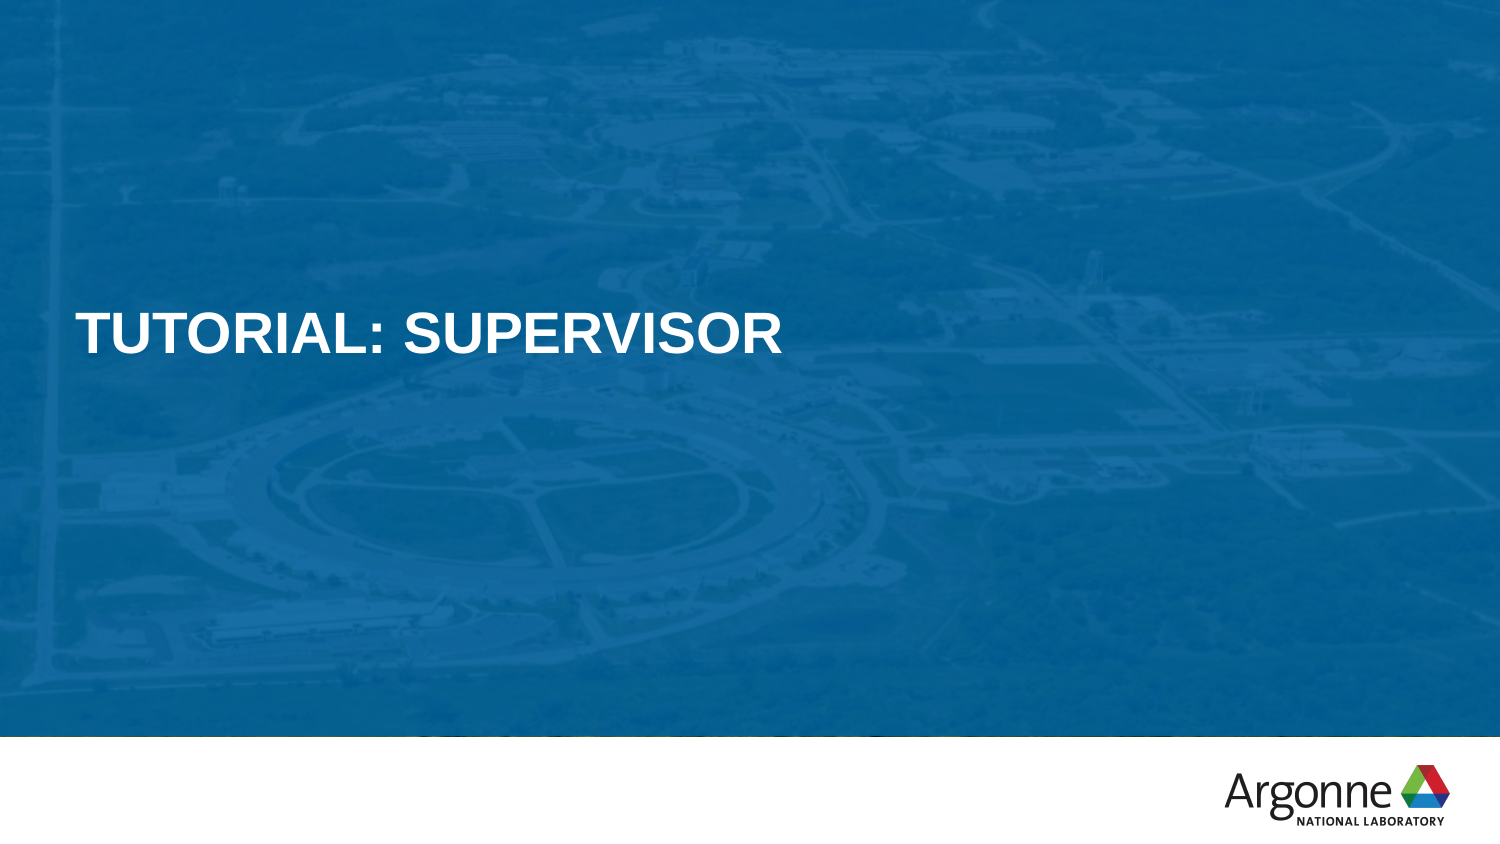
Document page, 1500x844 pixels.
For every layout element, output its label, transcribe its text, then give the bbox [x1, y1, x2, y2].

list TUTORIAL: SUPERVISOR [0, 0, 1500, 737]
picture [1213, 748, 1467, 840]
